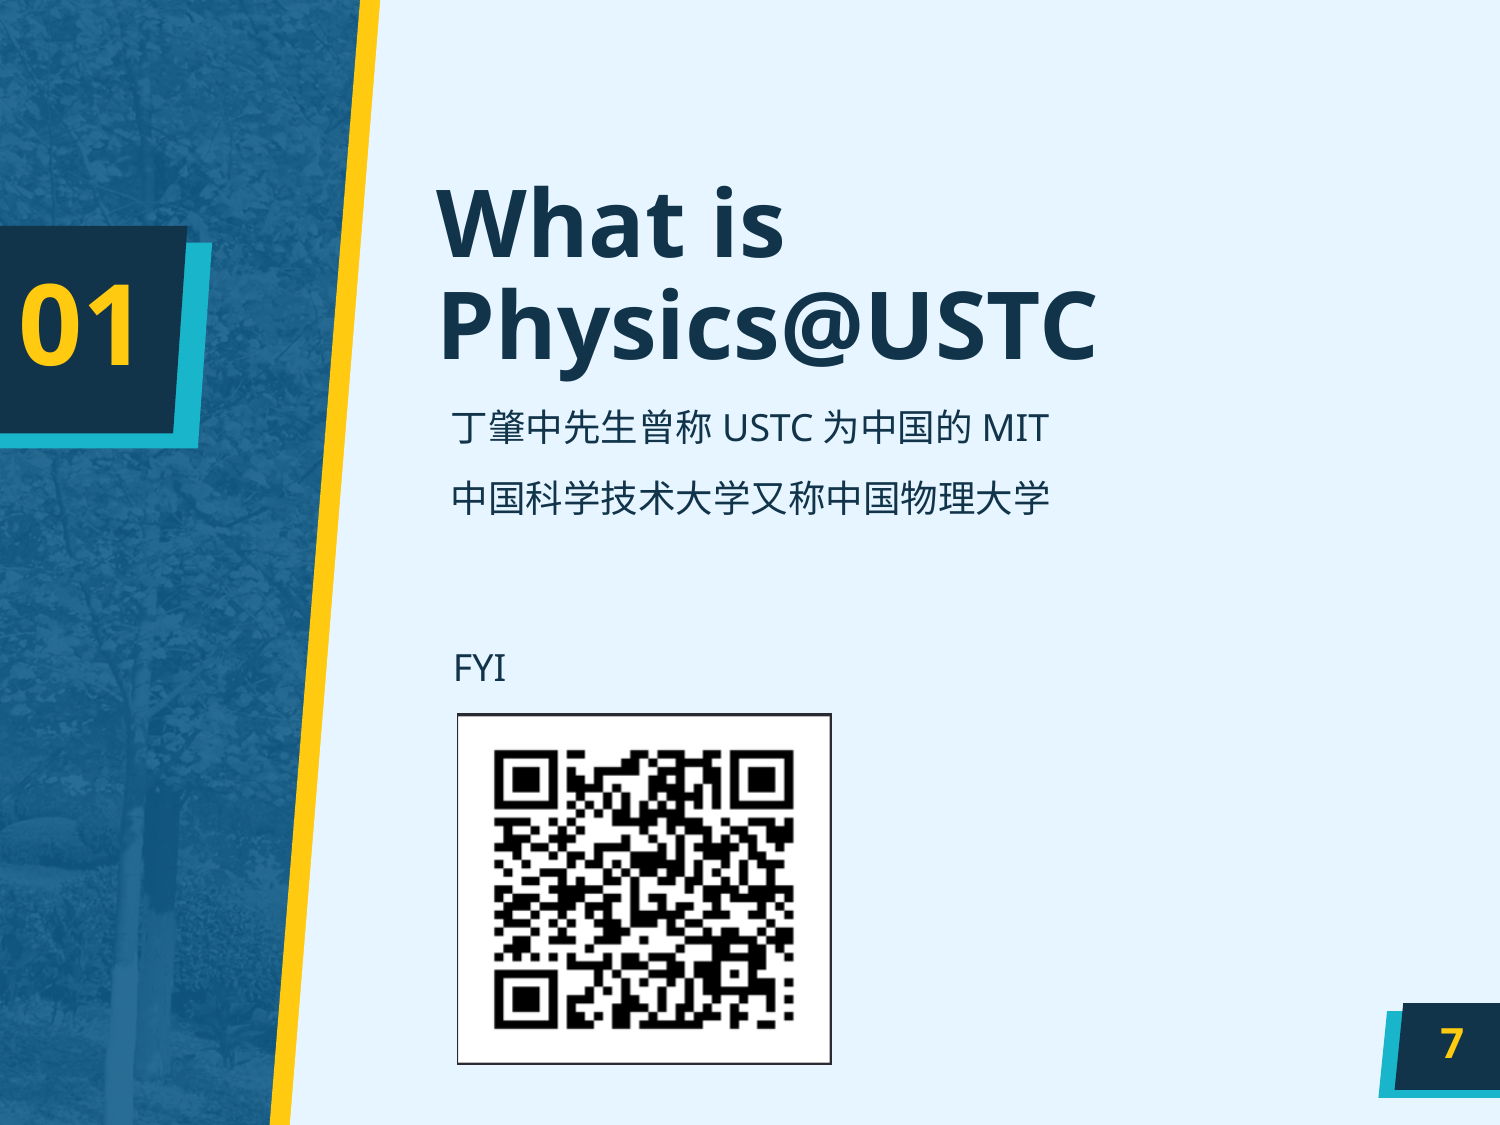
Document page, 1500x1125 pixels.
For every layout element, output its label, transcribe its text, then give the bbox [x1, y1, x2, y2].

title What is Physics@USTC [421, 197, 1441, 387]
slide_number 7 [1414, 1007, 1491, 1084]
picture [457, 713, 832, 1065]
list 01 [0, 242, 165, 415]
text_box 中国科学技术大学又称中国物理大学 [435, 467, 1195, 528]
text_box 丁肇中先生曾称USTC为中国的MIT [435, 396, 1146, 457]
text_box FYI [438, 636, 878, 697]
